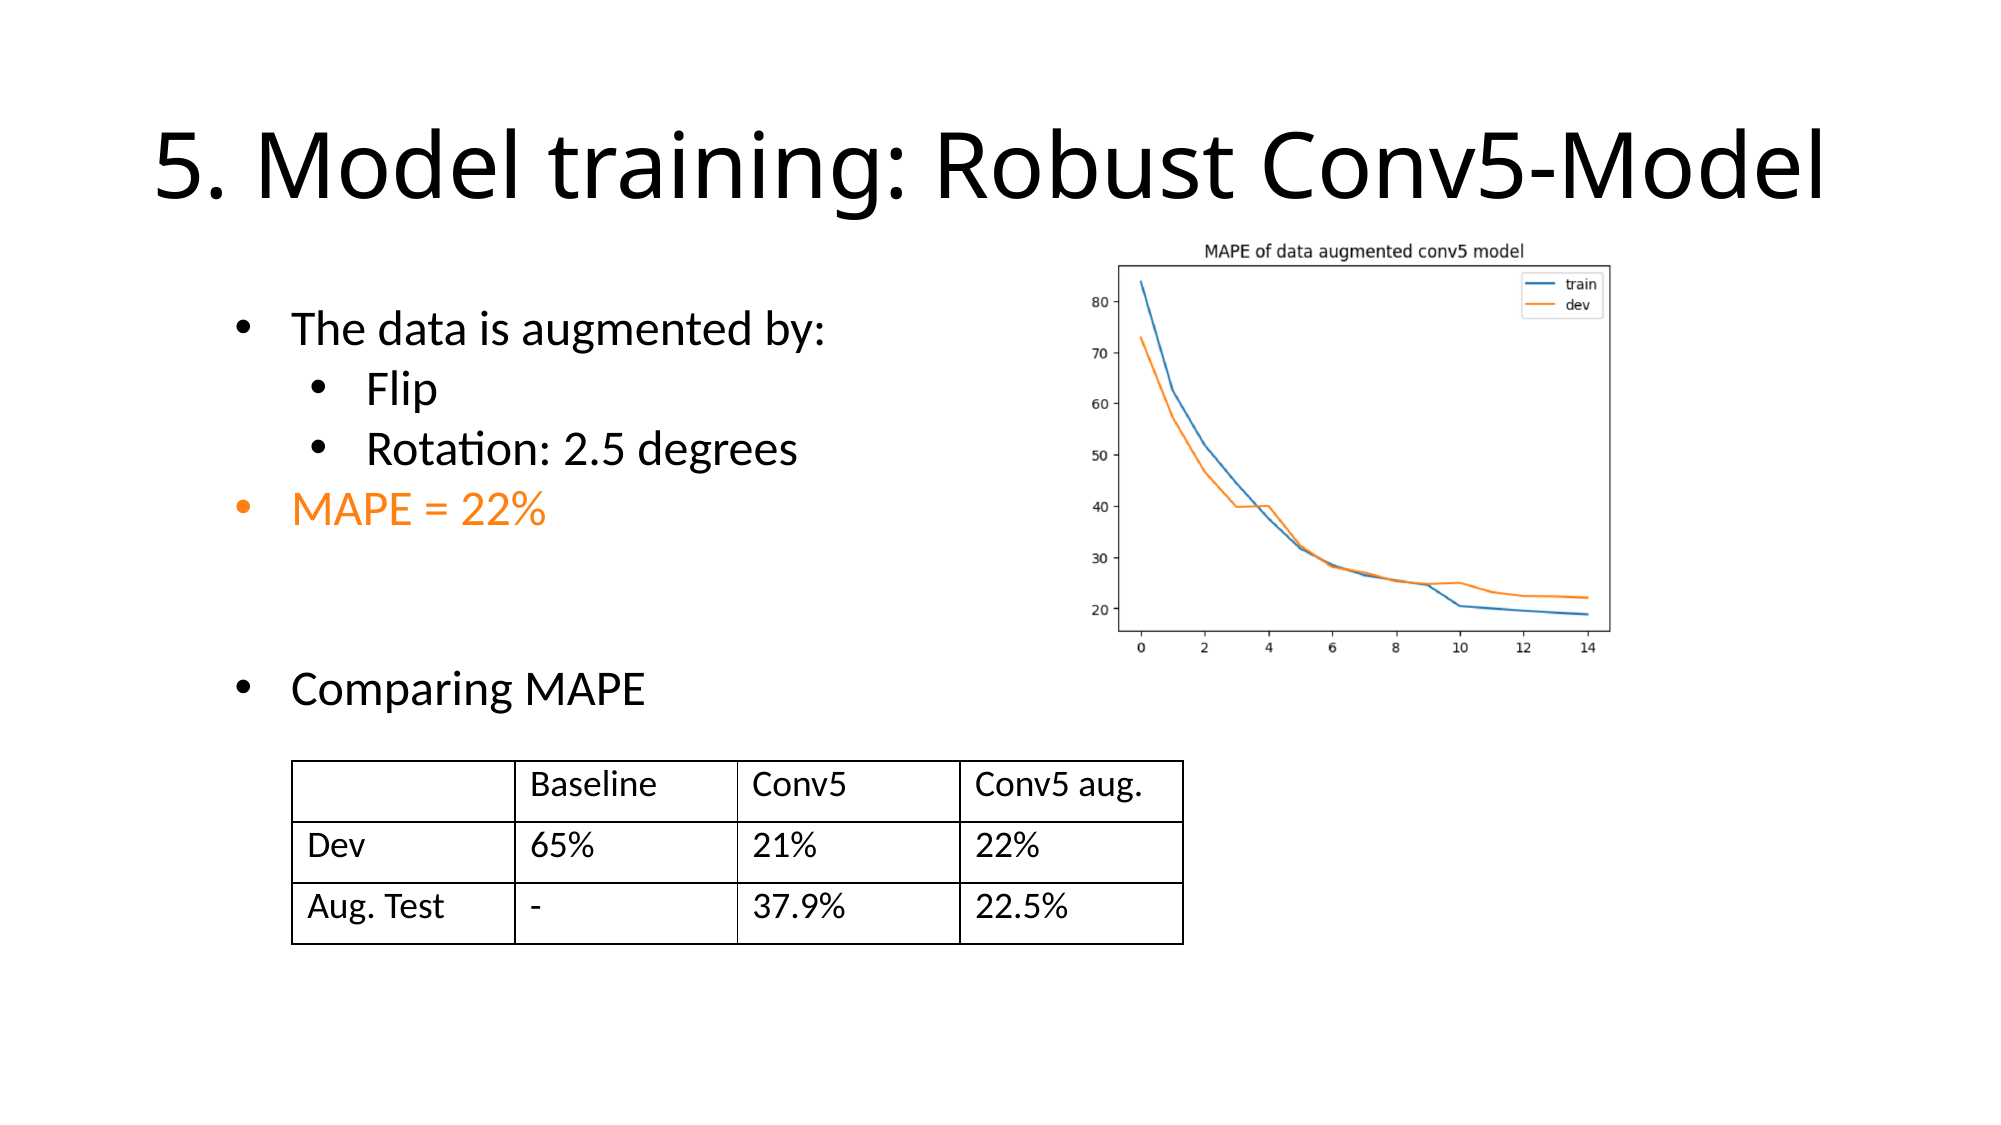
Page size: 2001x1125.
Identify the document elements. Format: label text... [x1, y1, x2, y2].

table_cell 22% [961, 823, 1182, 882]
table_cell 37.9% [738, 884, 959, 943]
picture [1084, 239, 1613, 659]
table_cell 21% [738, 823, 959, 882]
table_cell - [516, 884, 737, 943]
table_header Conv5 aug. [961, 762, 1182, 821]
table_cell Aug. Test [293, 884, 514, 943]
table_header Baseline [516, 762, 737, 821]
table_header [293, 762, 514, 821]
text_box The data is augmented by: Flip Rotation: 2.5 degrees MAPE = 22% Comparing MAPE [219, 288, 895, 784]
table_cell 22.5% [961, 884, 1182, 943]
table_cell 65% [516, 823, 737, 882]
table_header Conv5 [738, 762, 959, 821]
title 5. Model training: Robust Conv5-Model [137, 59, 1863, 278]
table_cell Dev [293, 823, 514, 882]
